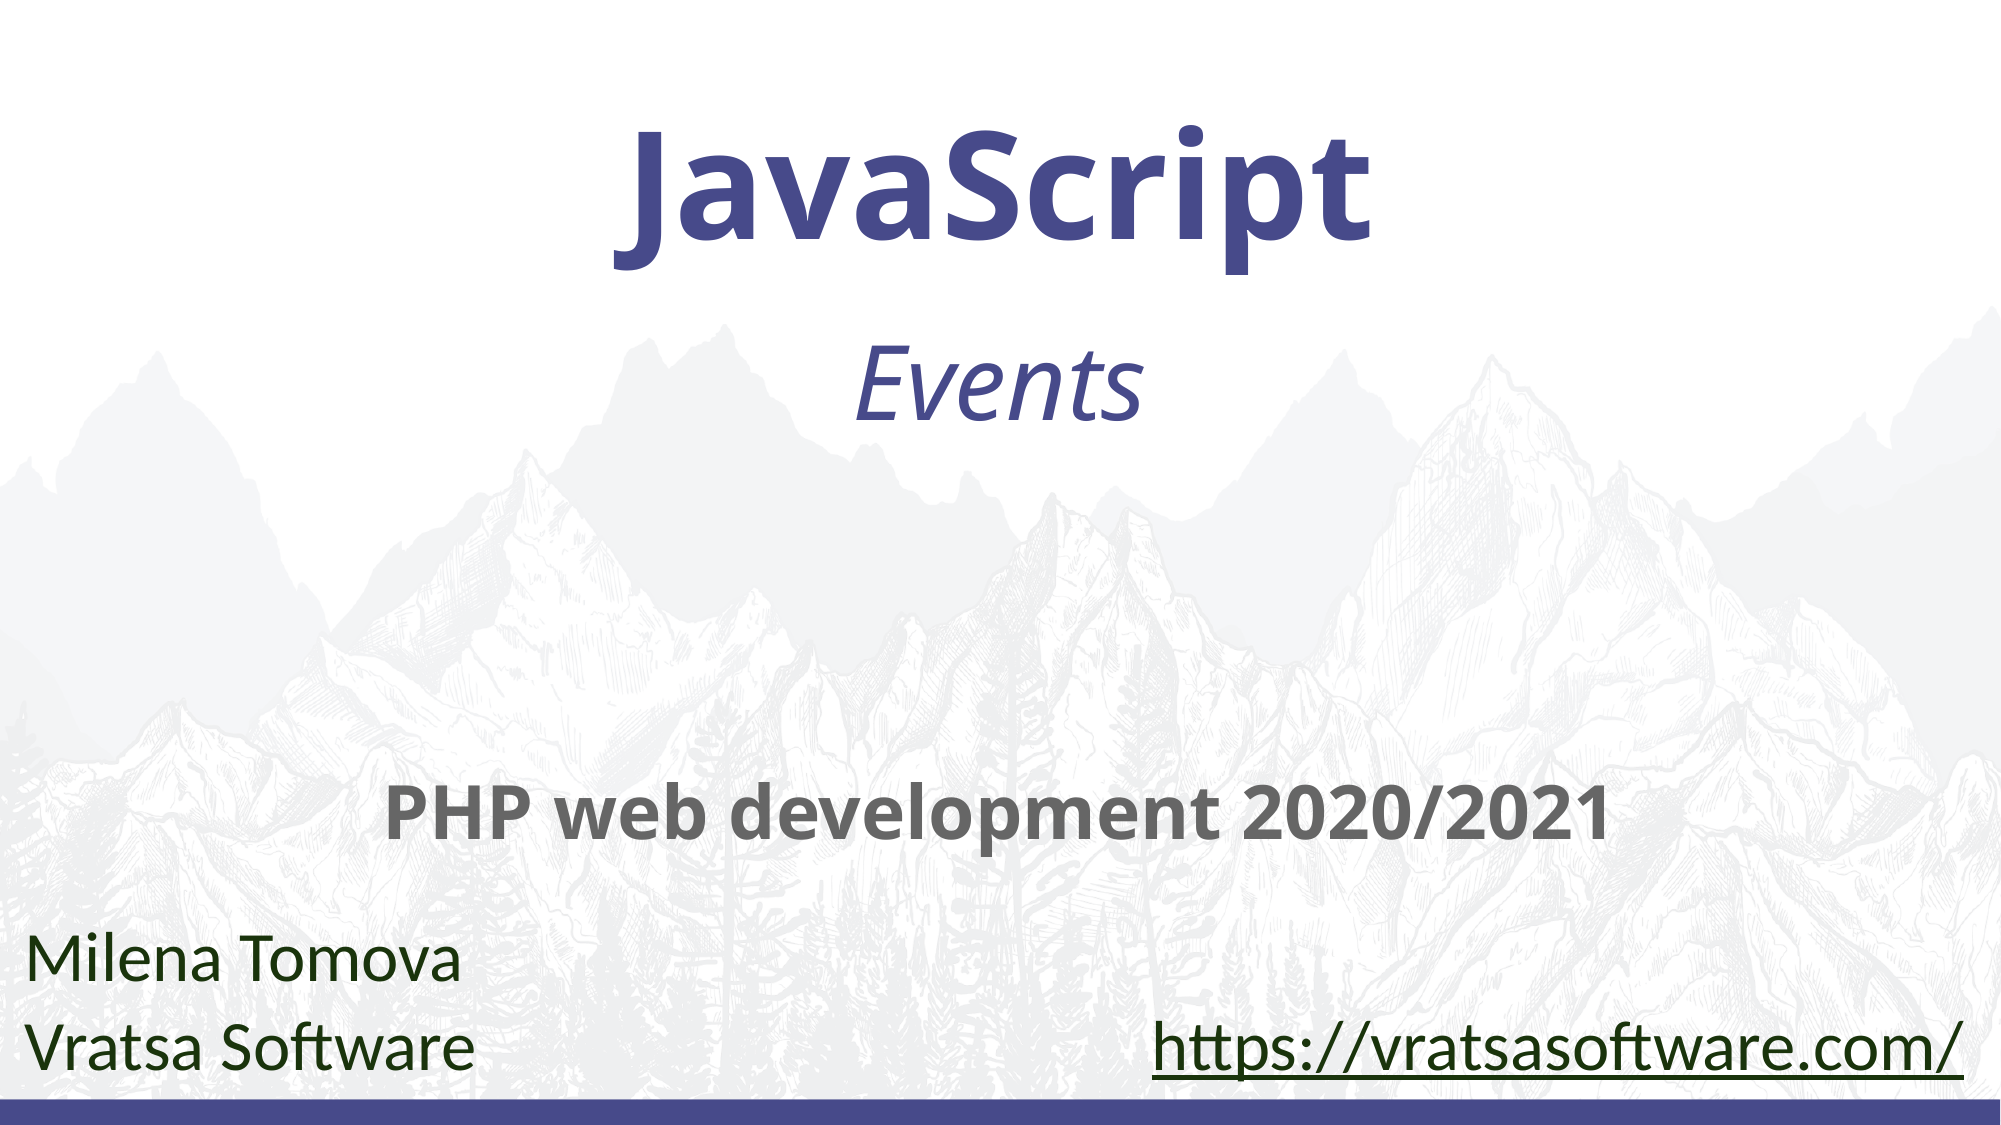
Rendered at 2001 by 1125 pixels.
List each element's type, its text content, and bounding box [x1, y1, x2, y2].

subtitle PHP web development 2020/2021 [100, 754, 1900, 865]
list https://vratsasoftware.com/ [1005, 917, 1987, 1091]
list Milena Tomova Vratsa Software [18, 880, 1005, 1091]
title JavaScript Events [163, 54, 1837, 739]
